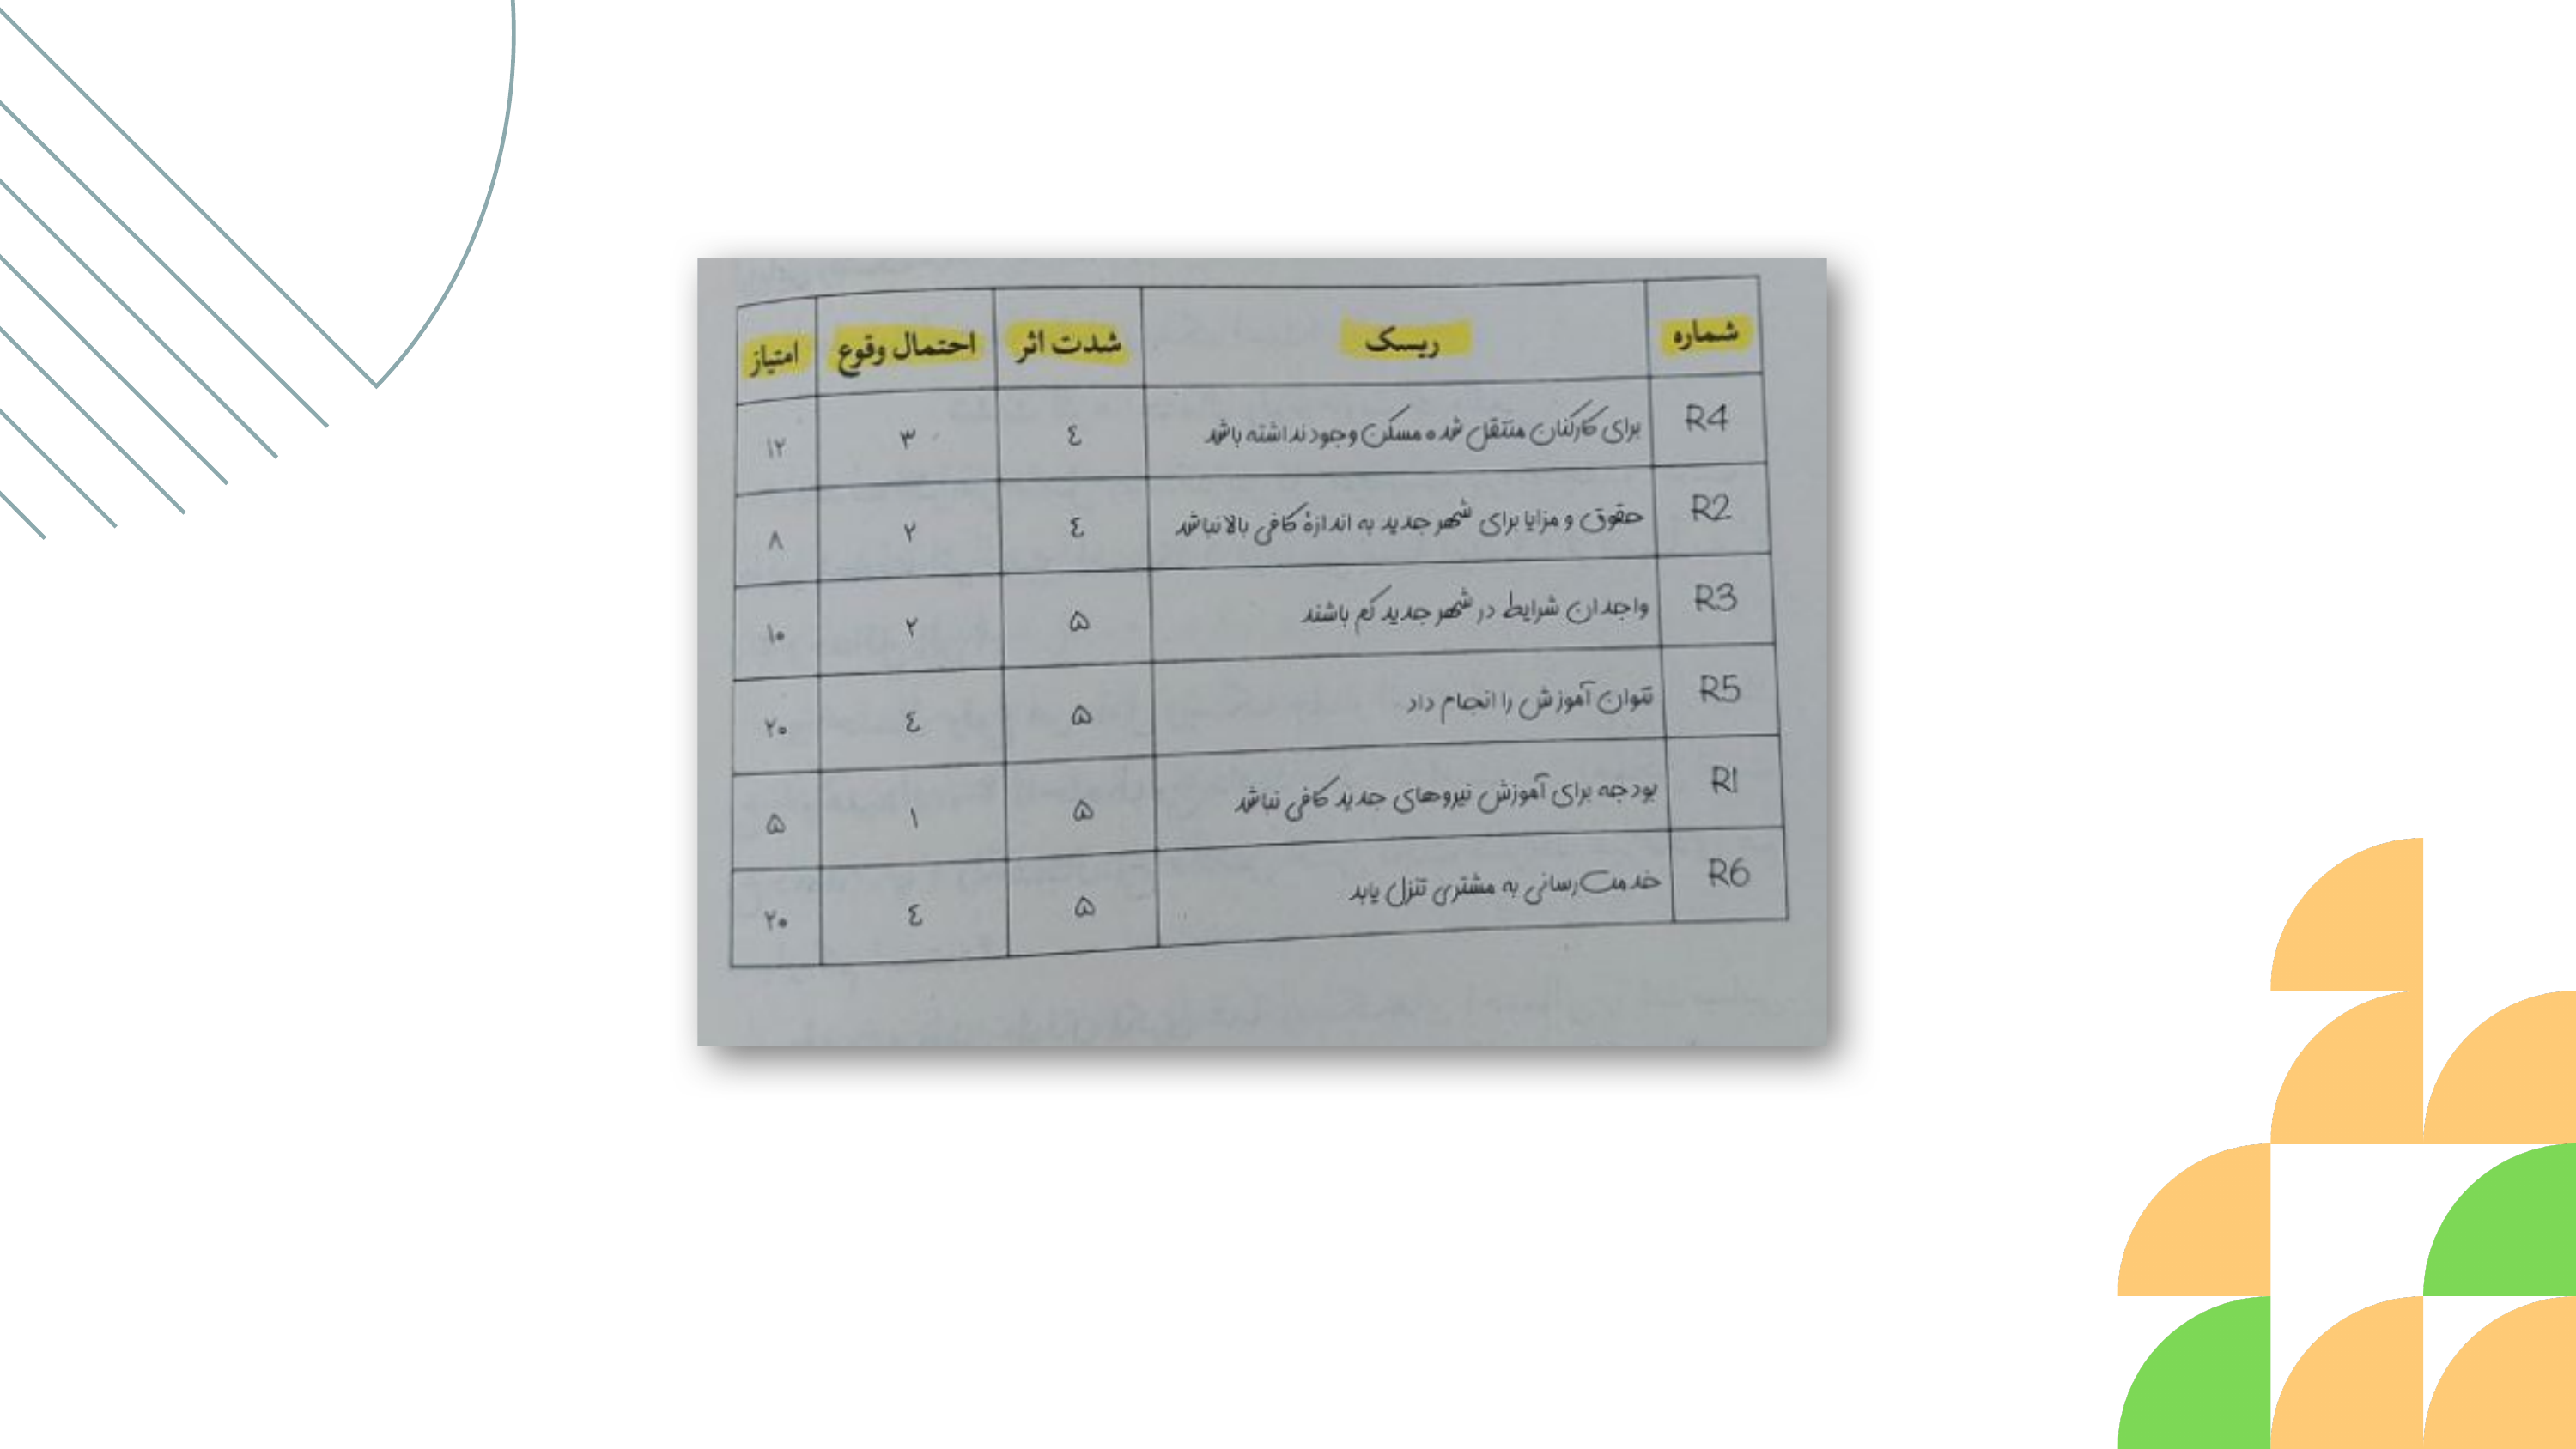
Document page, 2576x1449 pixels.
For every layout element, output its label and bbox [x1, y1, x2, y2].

text_box [2424, 991, 2576, 1143]
text_box [2117, 1143, 2271, 1296]
text_box [2424, 1296, 2576, 1449]
text_box [2271, 1296, 2424, 1449]
picture [697, 87, 1827, 1216]
text_box [2423, 1143, 2576, 1296]
text_box [0, 0, 708, 91]
text_box [2270, 991, 2424, 1144]
text_box [2270, 838, 2424, 991]
text_box [2117, 1296, 2271, 1449]
